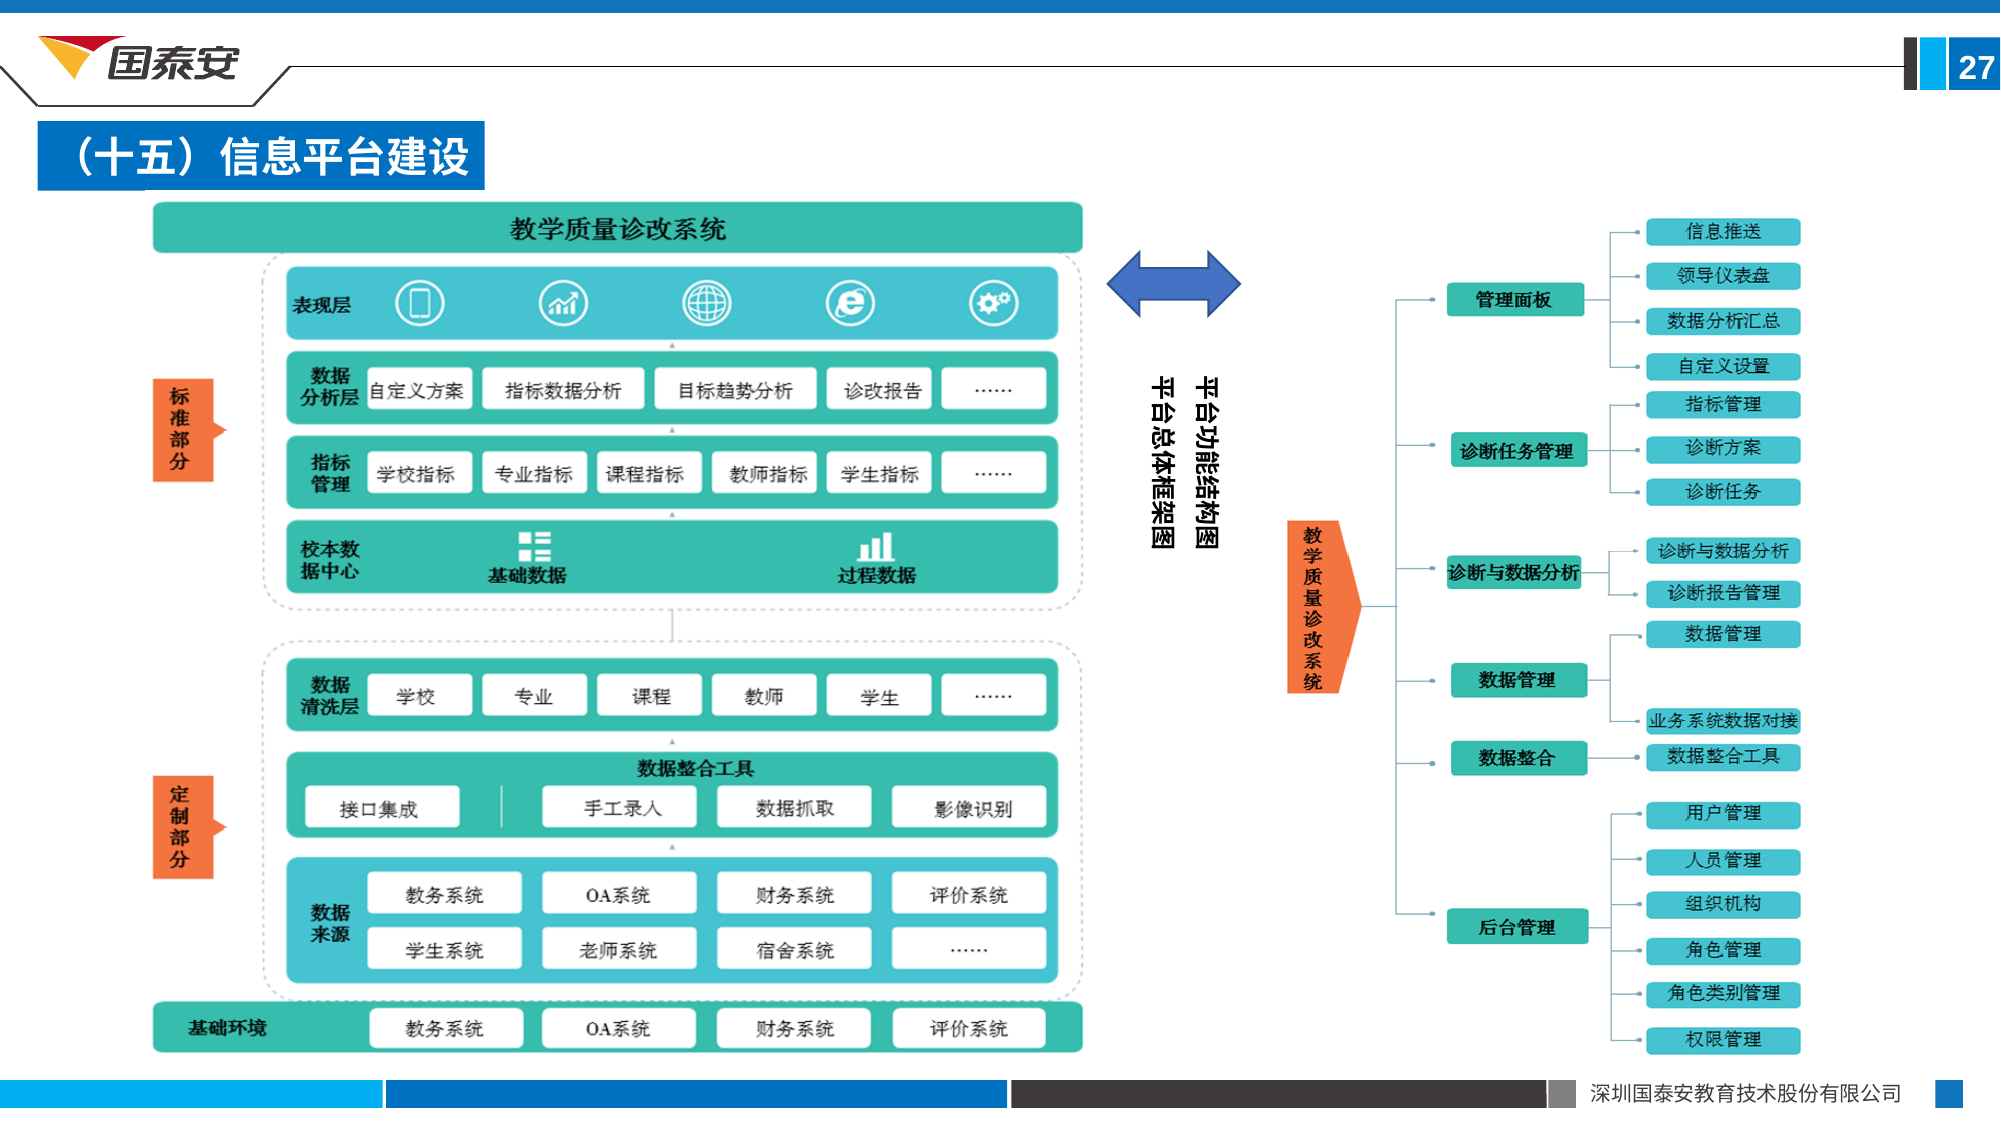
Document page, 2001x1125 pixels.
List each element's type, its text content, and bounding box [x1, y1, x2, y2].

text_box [145, 190, 1808, 1060]
text_box 27 [1944, 38, 2000, 94]
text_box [0, 66, 290, 106]
text_box （十五）信息平台建设 [37, 121, 485, 191]
